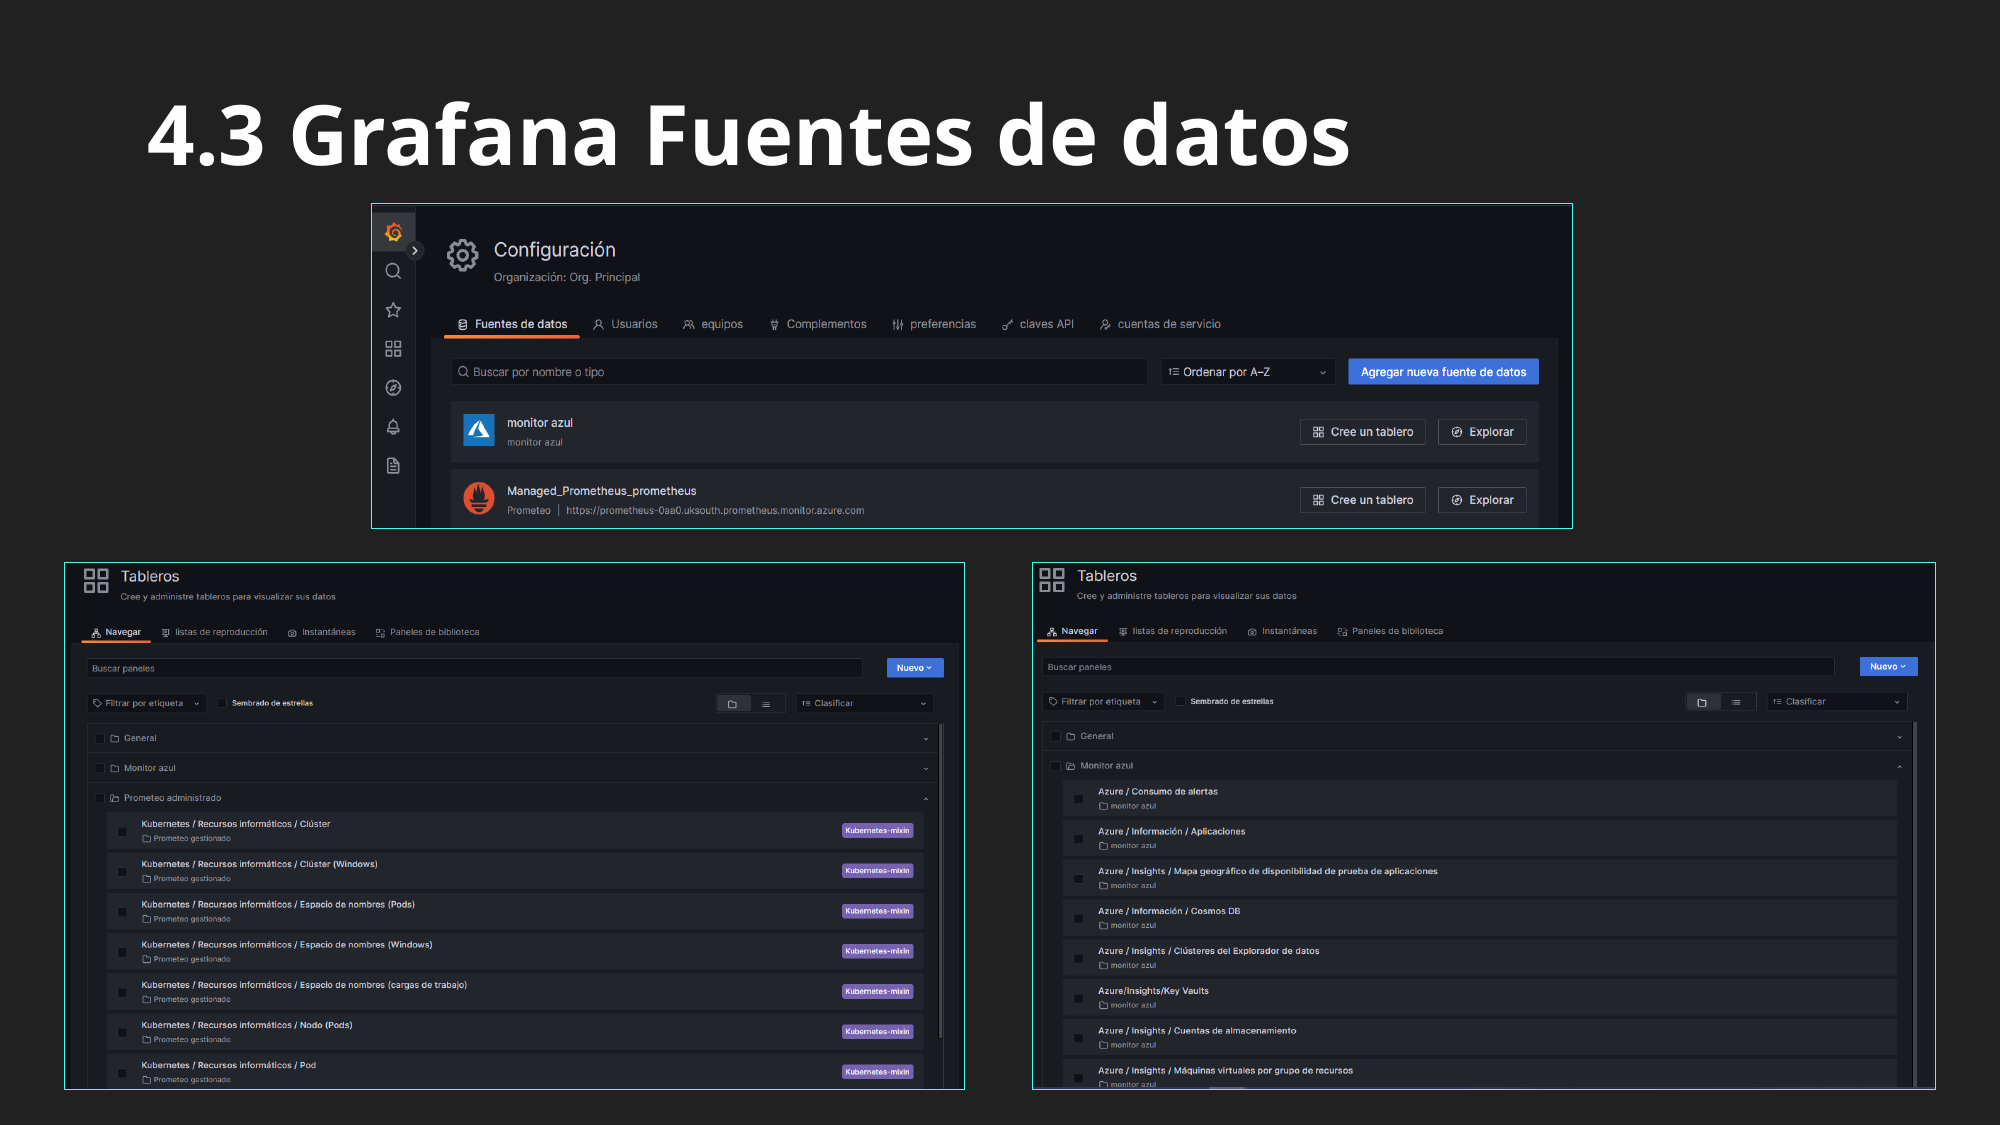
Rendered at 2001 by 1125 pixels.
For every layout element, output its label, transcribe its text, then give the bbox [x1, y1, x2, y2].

picture [370, 203, 1574, 529]
picture [63, 562, 965, 1090]
text_box 4.3 Grafana Fuentes de datos [132, 74, 1868, 234]
picture [1032, 562, 1936, 1090]
